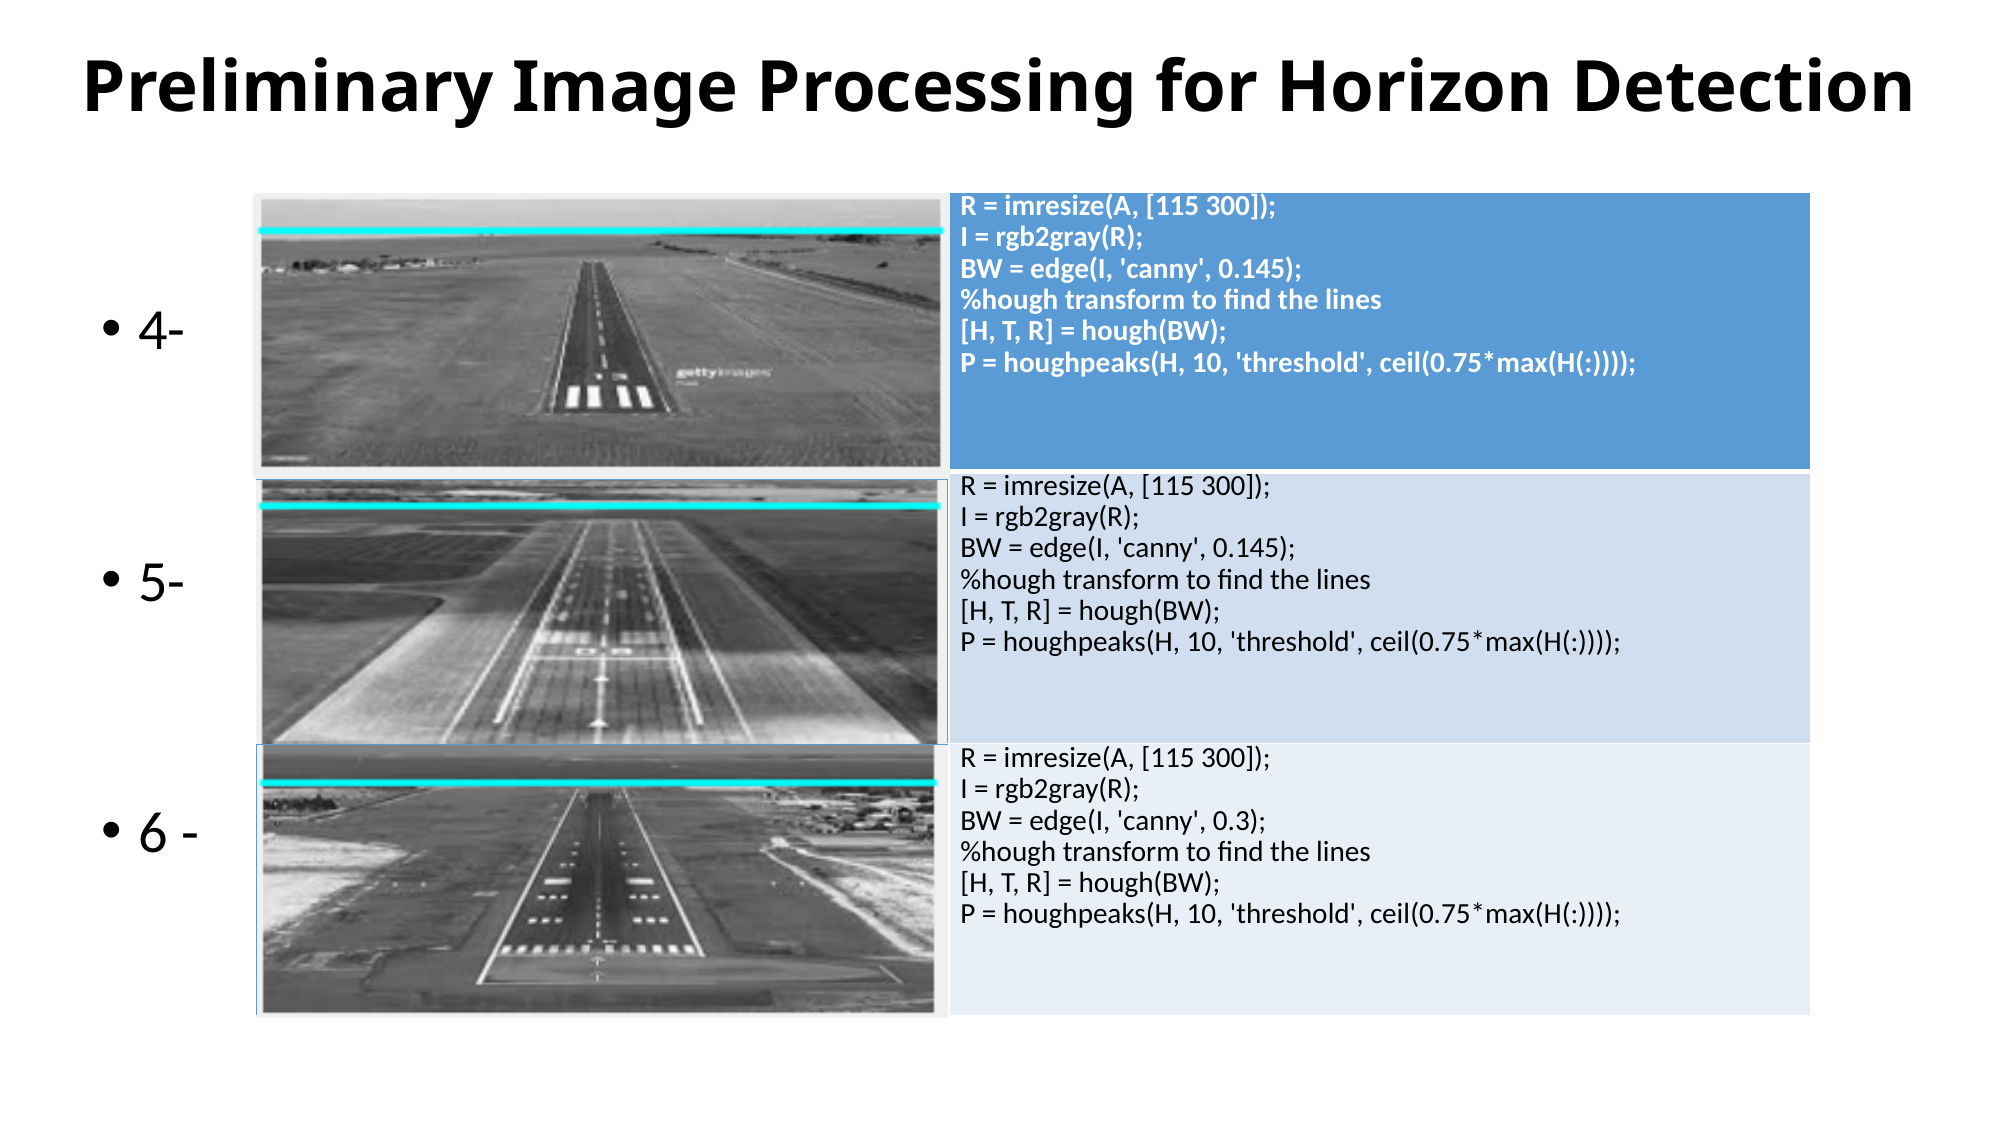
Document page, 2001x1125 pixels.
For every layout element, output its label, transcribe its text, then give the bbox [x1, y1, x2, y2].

picture [256, 480, 947, 744]
table_header R = imresize(A, [115 300]); I = rgb2gray(R); BW = edge(I, 'canny', 0.145); %hough transform to find the lines [H, T, R] = hough(BW); P = houghpeaks(H, 10, 'threshold', ceil(0.75*max(H(:)))); [950, 193, 1810, 469]
table_cell R = imresize(A, [115 300]); I = rgb2gray(R); BW = edge(I, 'canny', 0.145); %hough transform to find the lines [H, T, R] = hough(BW); P = houghpeaks(H, 10, 'threshold', ceil(0.75*max(H(:)))); [950, 474, 1810, 743]
title Preliminary Image Processing for Horizon Detection [0, 0, 2000, 172]
picture [257, 745, 948, 1018]
table_cell R = imresize(A, [115 300]); I = rgb2gray(R); BW = edge(I, 'canny', 0.3); %hough transform to find the lines [H, T, R] = hough(BW); P = houghpeaks(H, 10, 'threshold', ceil(0.75*max(H(:)))); [950, 744, 1810, 1015]
picture [253, 193, 950, 479]
list 4- 5- 6 - [86, 200, 254, 915]
